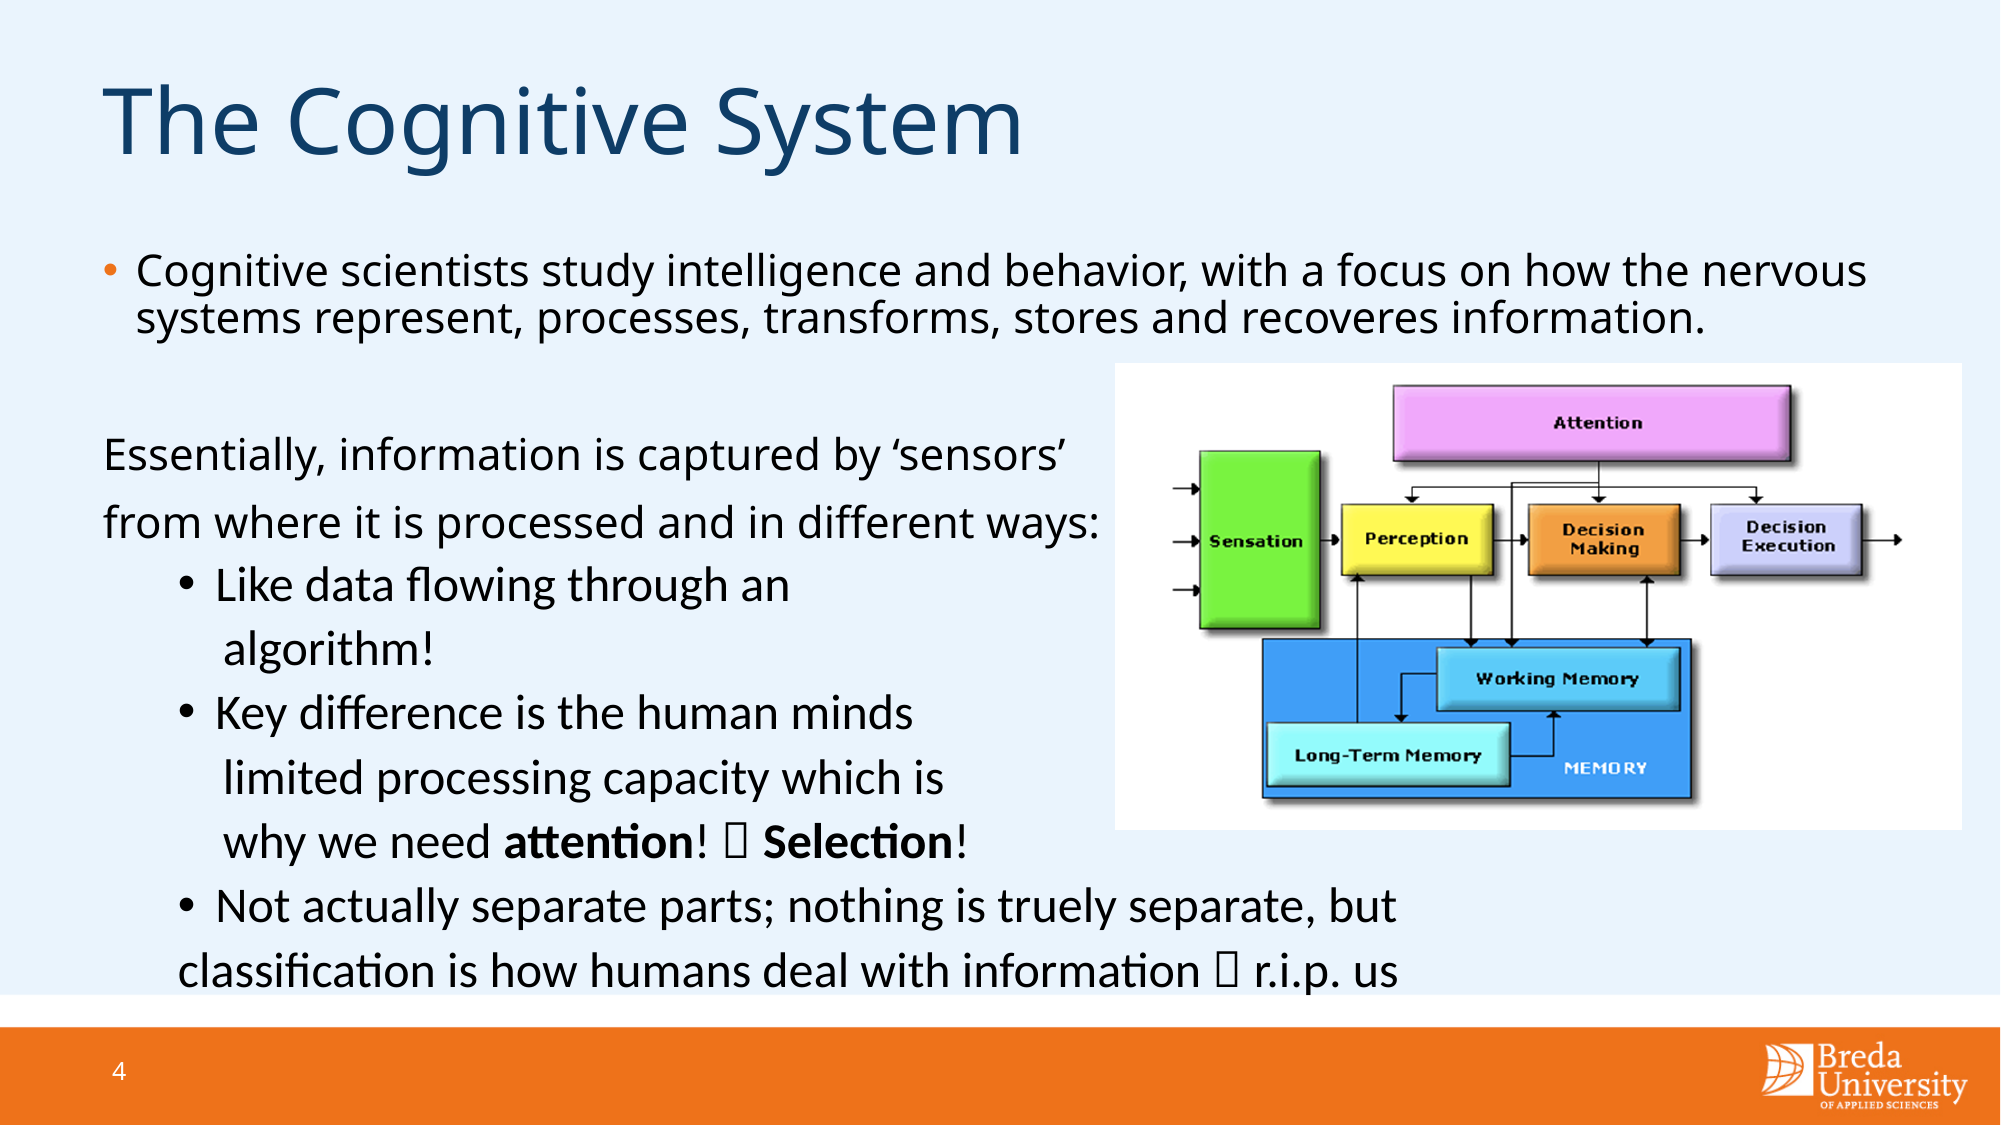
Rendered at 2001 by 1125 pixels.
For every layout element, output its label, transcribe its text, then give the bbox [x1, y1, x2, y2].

title The Cognitive System [88, 67, 1917, 210]
picture [0, 0, 2001, 1125]
list Cognitive scientists study intelligence and behavior, with a focus on how the nervous systems represent, processes, transforms, stores and recoveres information. Essentially, information is captured by ‘sensors’ from where it is processed and in different ways: Like data flowing through an algorithm! Key difference is the human minds limited processing capacity which is why we need attention!  Selection! Not actually separate parts; nothing is truely separate, but classification is how humans deal with information  r.i.p. us [88, 241, 1917, 923]
slide_number 4 [97, 1042, 198, 1103]
